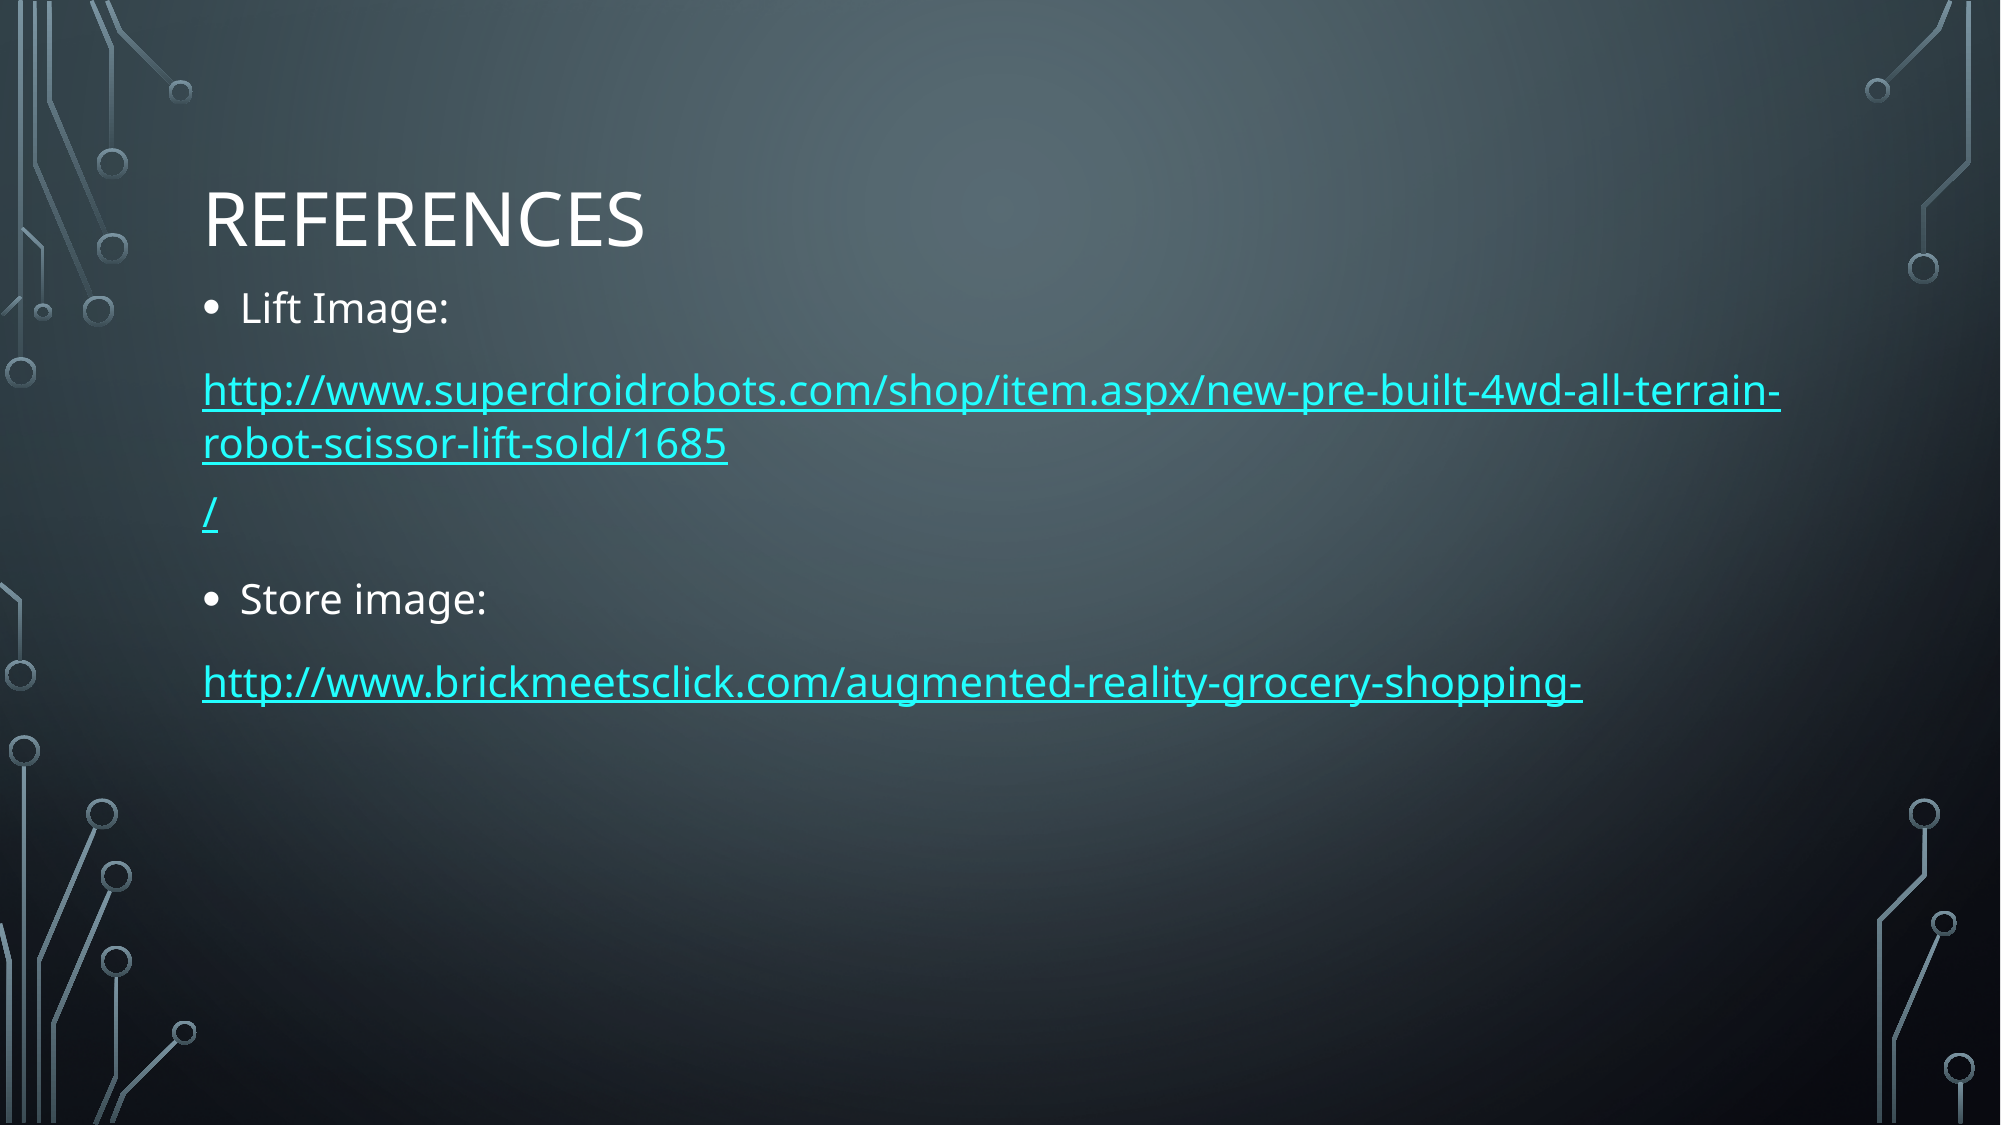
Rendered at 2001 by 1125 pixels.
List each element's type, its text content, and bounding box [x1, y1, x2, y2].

list Lift Image: http://www.superdroidrobots.com/shop/item.aspx/new-pre-built-4wd-all-terrain-robot-scissor-lift-sold/1685/ Store image: http://www.brickmeetsclick.com/augmented-reality-grocery-shopping- [187, 264, 1813, 950]
title References [187, 101, 1813, 264]
